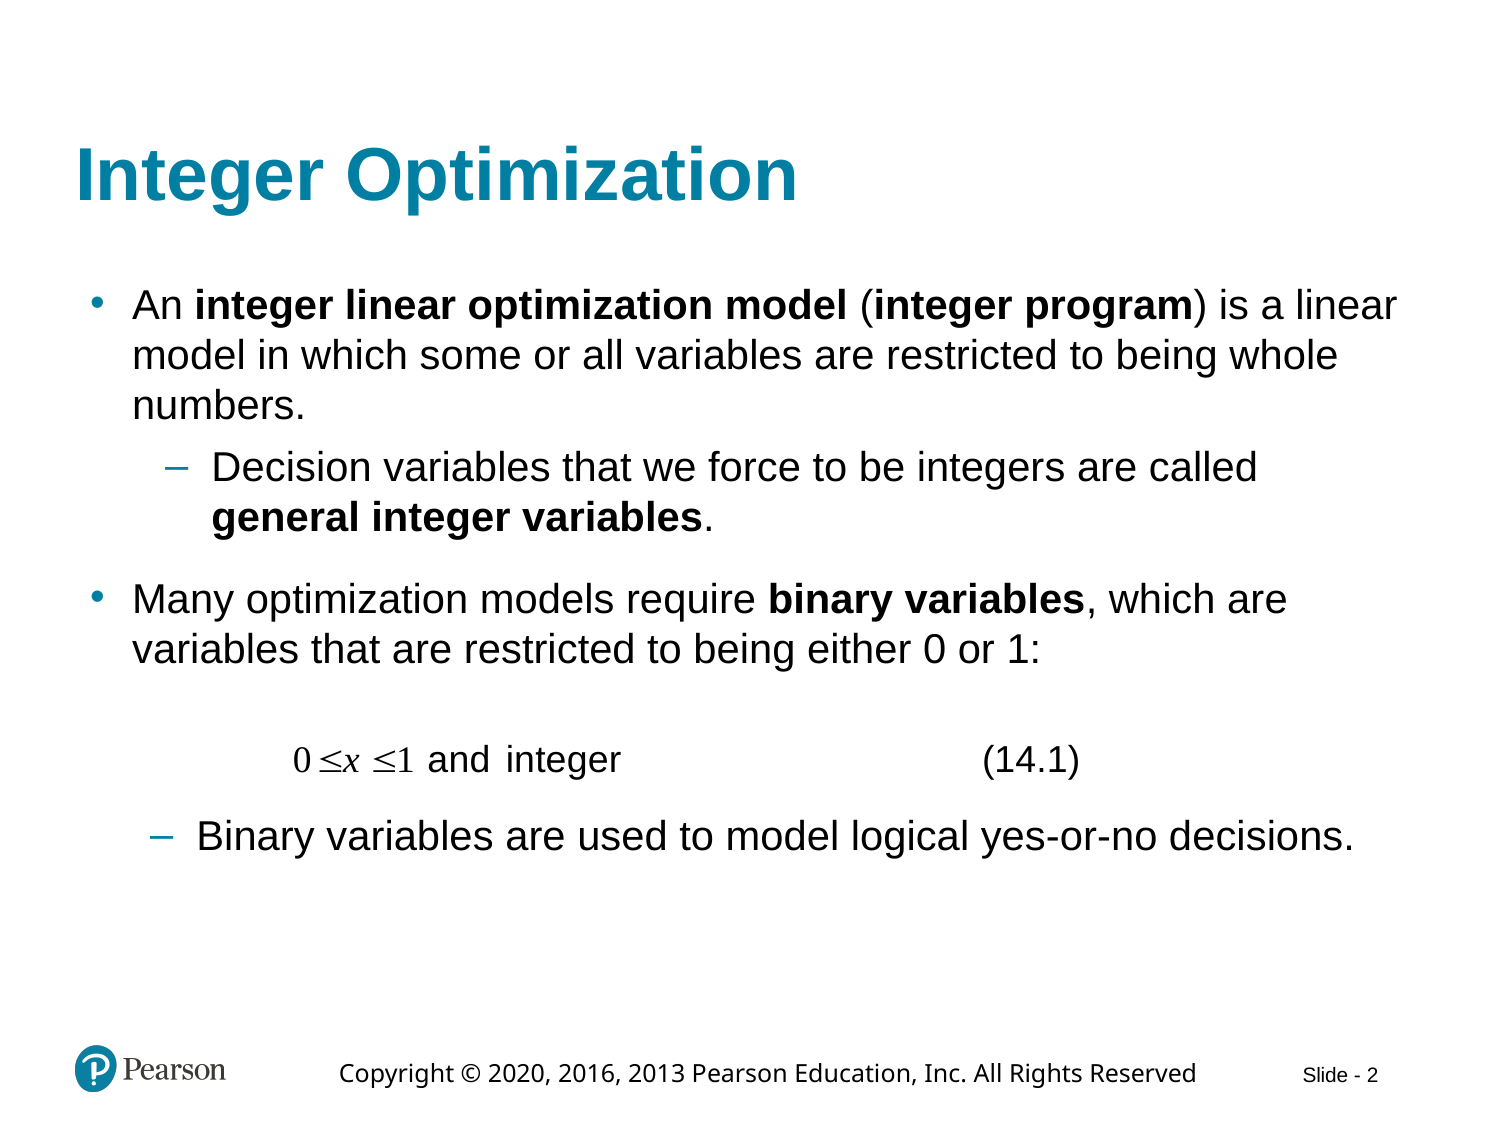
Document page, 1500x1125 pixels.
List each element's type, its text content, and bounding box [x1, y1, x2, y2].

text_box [289, 740, 1084, 786]
list An integer linear optimization model (integer program) is a linear model in which some or all variables are restricted to being whole numbers. Decision variables that we force to be integers are called general integer variables. Many optimization models require binary variables, which are variables that are restricted to being either 0 or 1: [75, 262, 1425, 726]
picture [75, 1078, 86, 1092]
title Integer Optimization [75, 35, 1425, 216]
picture [83, 1054, 109, 1079]
picture [75, 1045, 90, 1061]
picture [101, 1045, 226, 1092]
list Binary variables are used to model logical yes-or-no decisions. [75, 809, 1425, 896]
